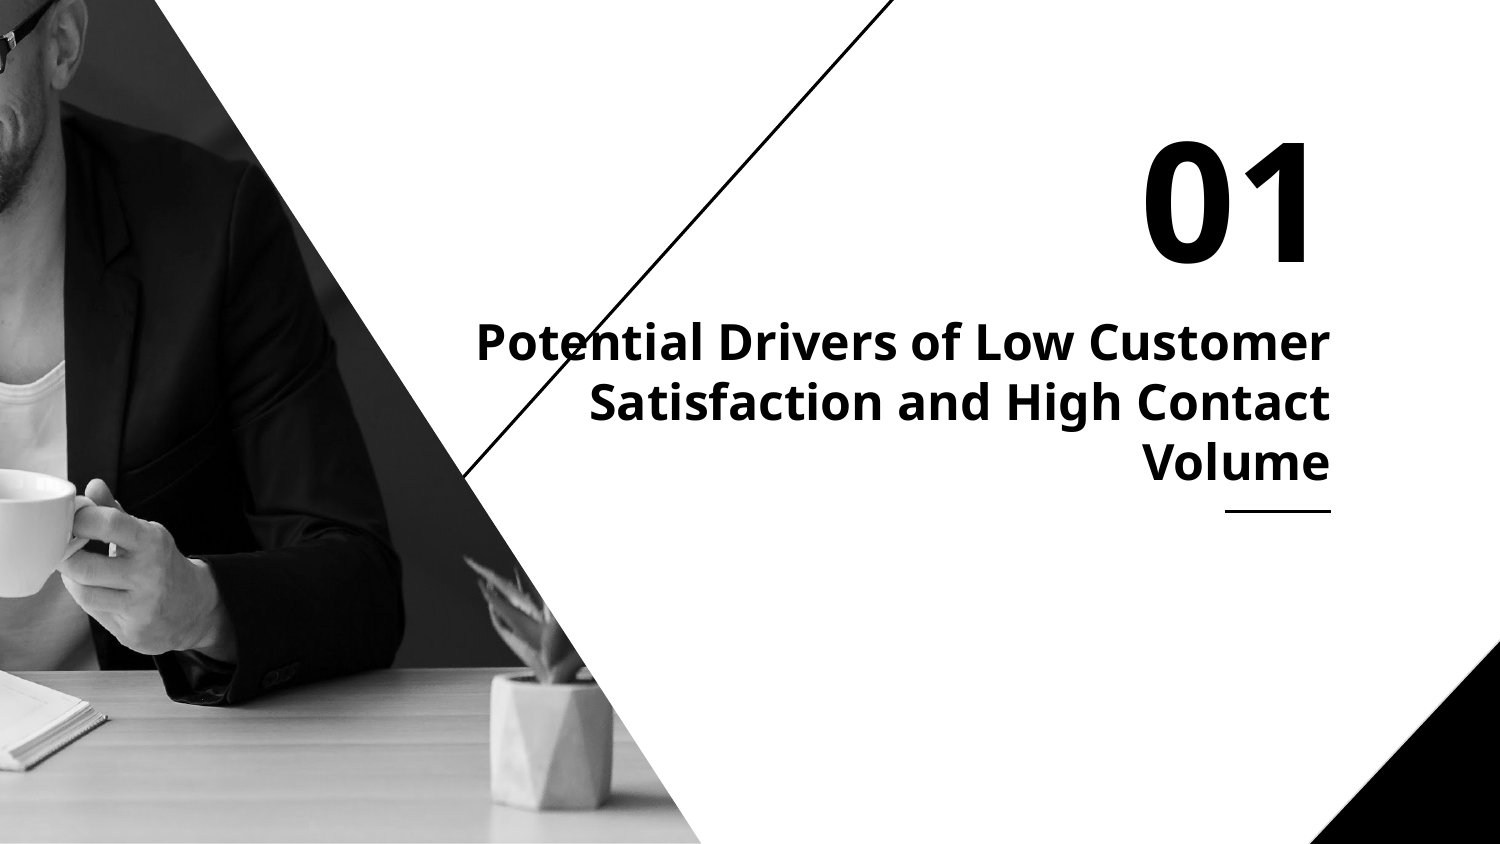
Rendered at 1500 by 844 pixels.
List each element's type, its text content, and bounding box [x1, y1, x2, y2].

title 01 [845, 69, 1347, 311]
picture [0, 0, 702, 844]
title Potential Drivers of Low Customer Satisfaction and High Contact Volume [705, 289, 1347, 512]
